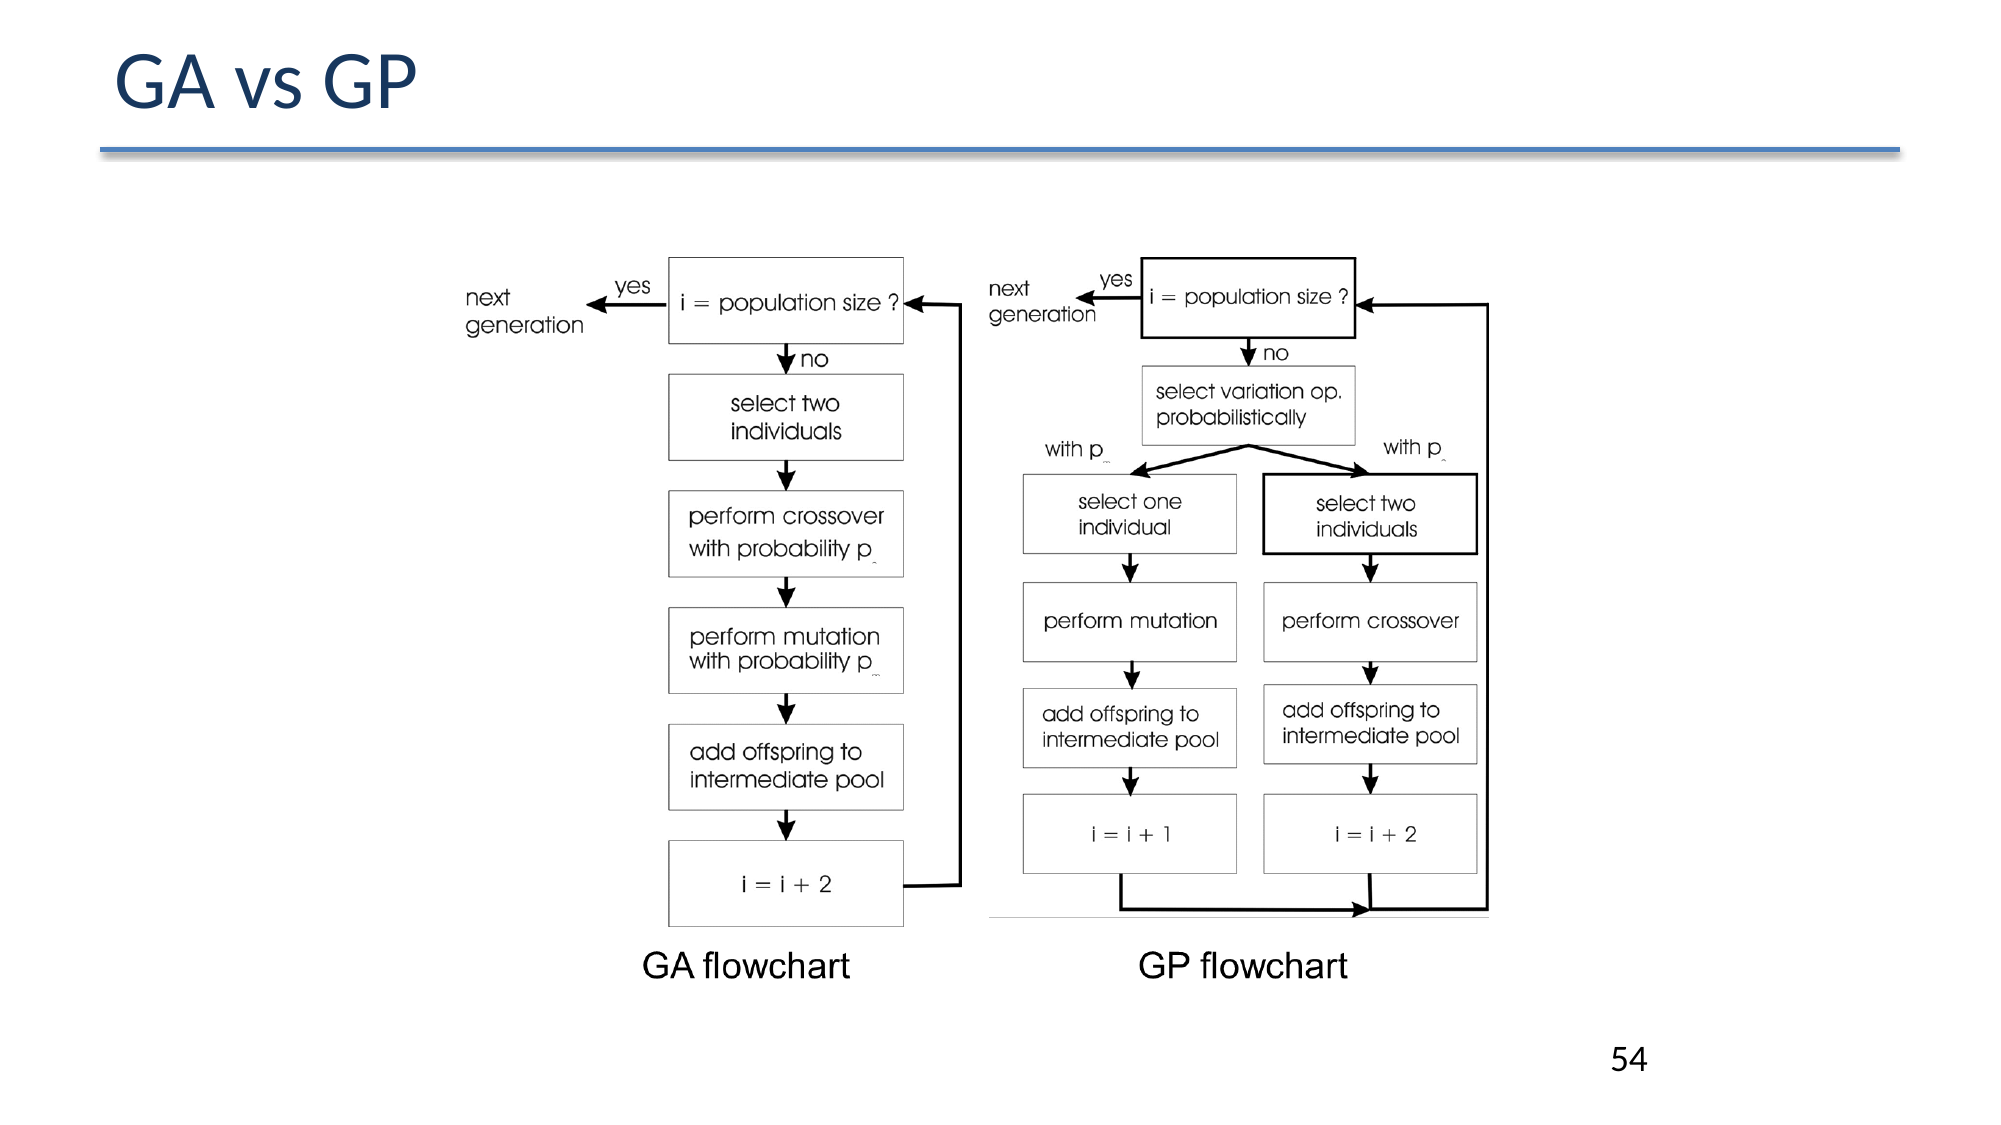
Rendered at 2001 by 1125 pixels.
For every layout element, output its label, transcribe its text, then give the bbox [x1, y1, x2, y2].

title GA vs GP [99, 3, 1900, 147]
picture [465, 257, 1489, 1010]
slide_number 54 [1595, 1026, 1750, 1109]
